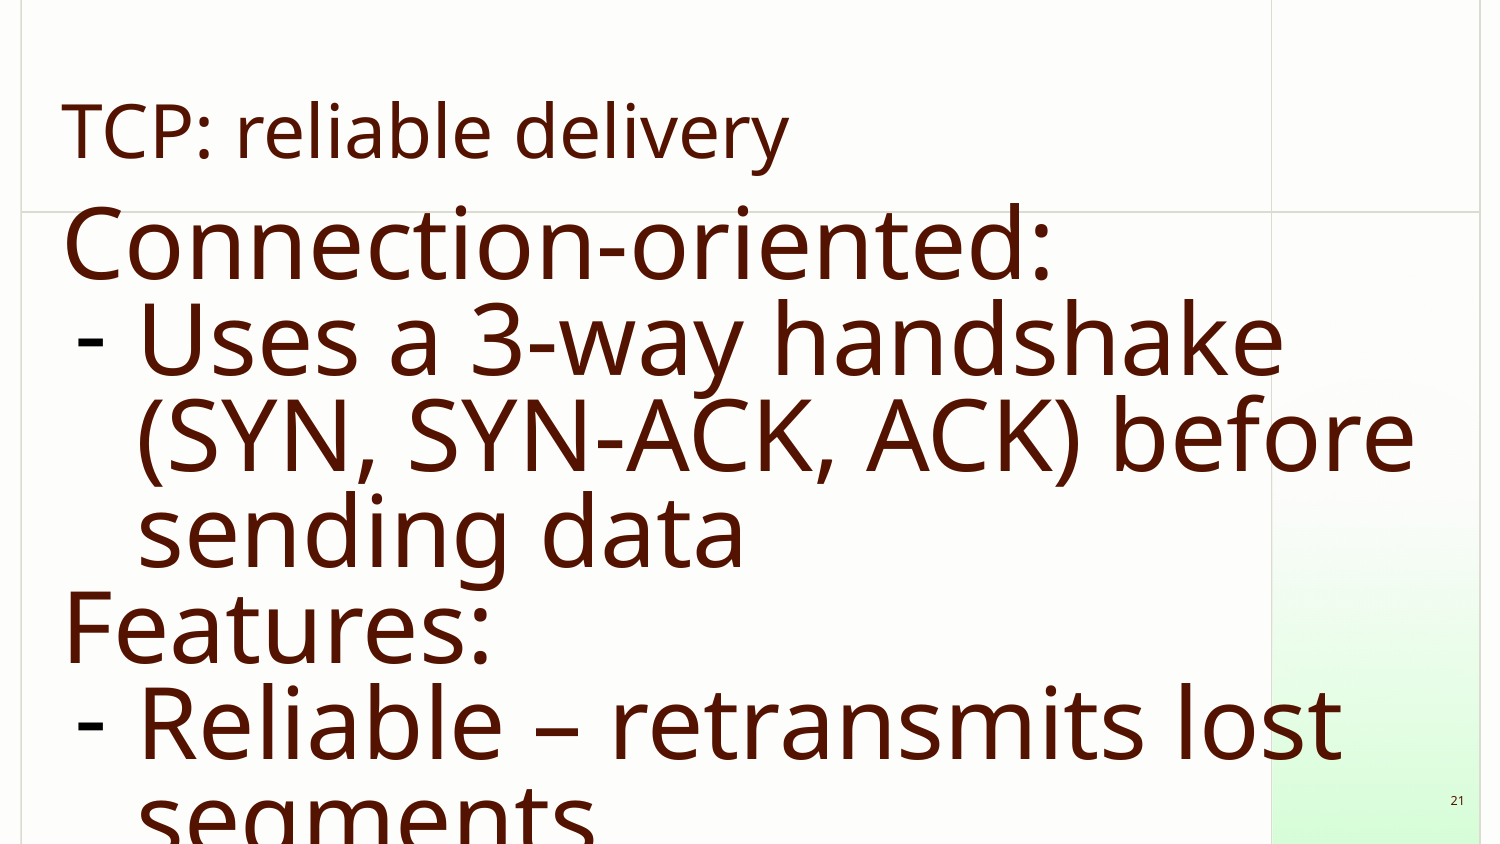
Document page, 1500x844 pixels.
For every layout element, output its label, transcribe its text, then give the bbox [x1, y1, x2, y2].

title Connection-oriented: Uses a 3-way handshake (SYN, SYN-ACK, ACK) before sending data Features: Reliable – retransmits lost segments Ordered – reassembles data in correct order Flow control – avoids overwhelming receiver Congestion control – tries not to overload network Used for: Web browsing (HTTP/HTTPS) Email (SMTP, IMAP, POP3) File transfer (FTP) Many apps where correctness is more important than speed [46, 188, 1475, 844]
picture [1475, 266, 1479, 778]
slide_number ‹#› [1475, 778, 1481, 843]
title TCP: reliable delivery [46, 0, 1259, 188]
